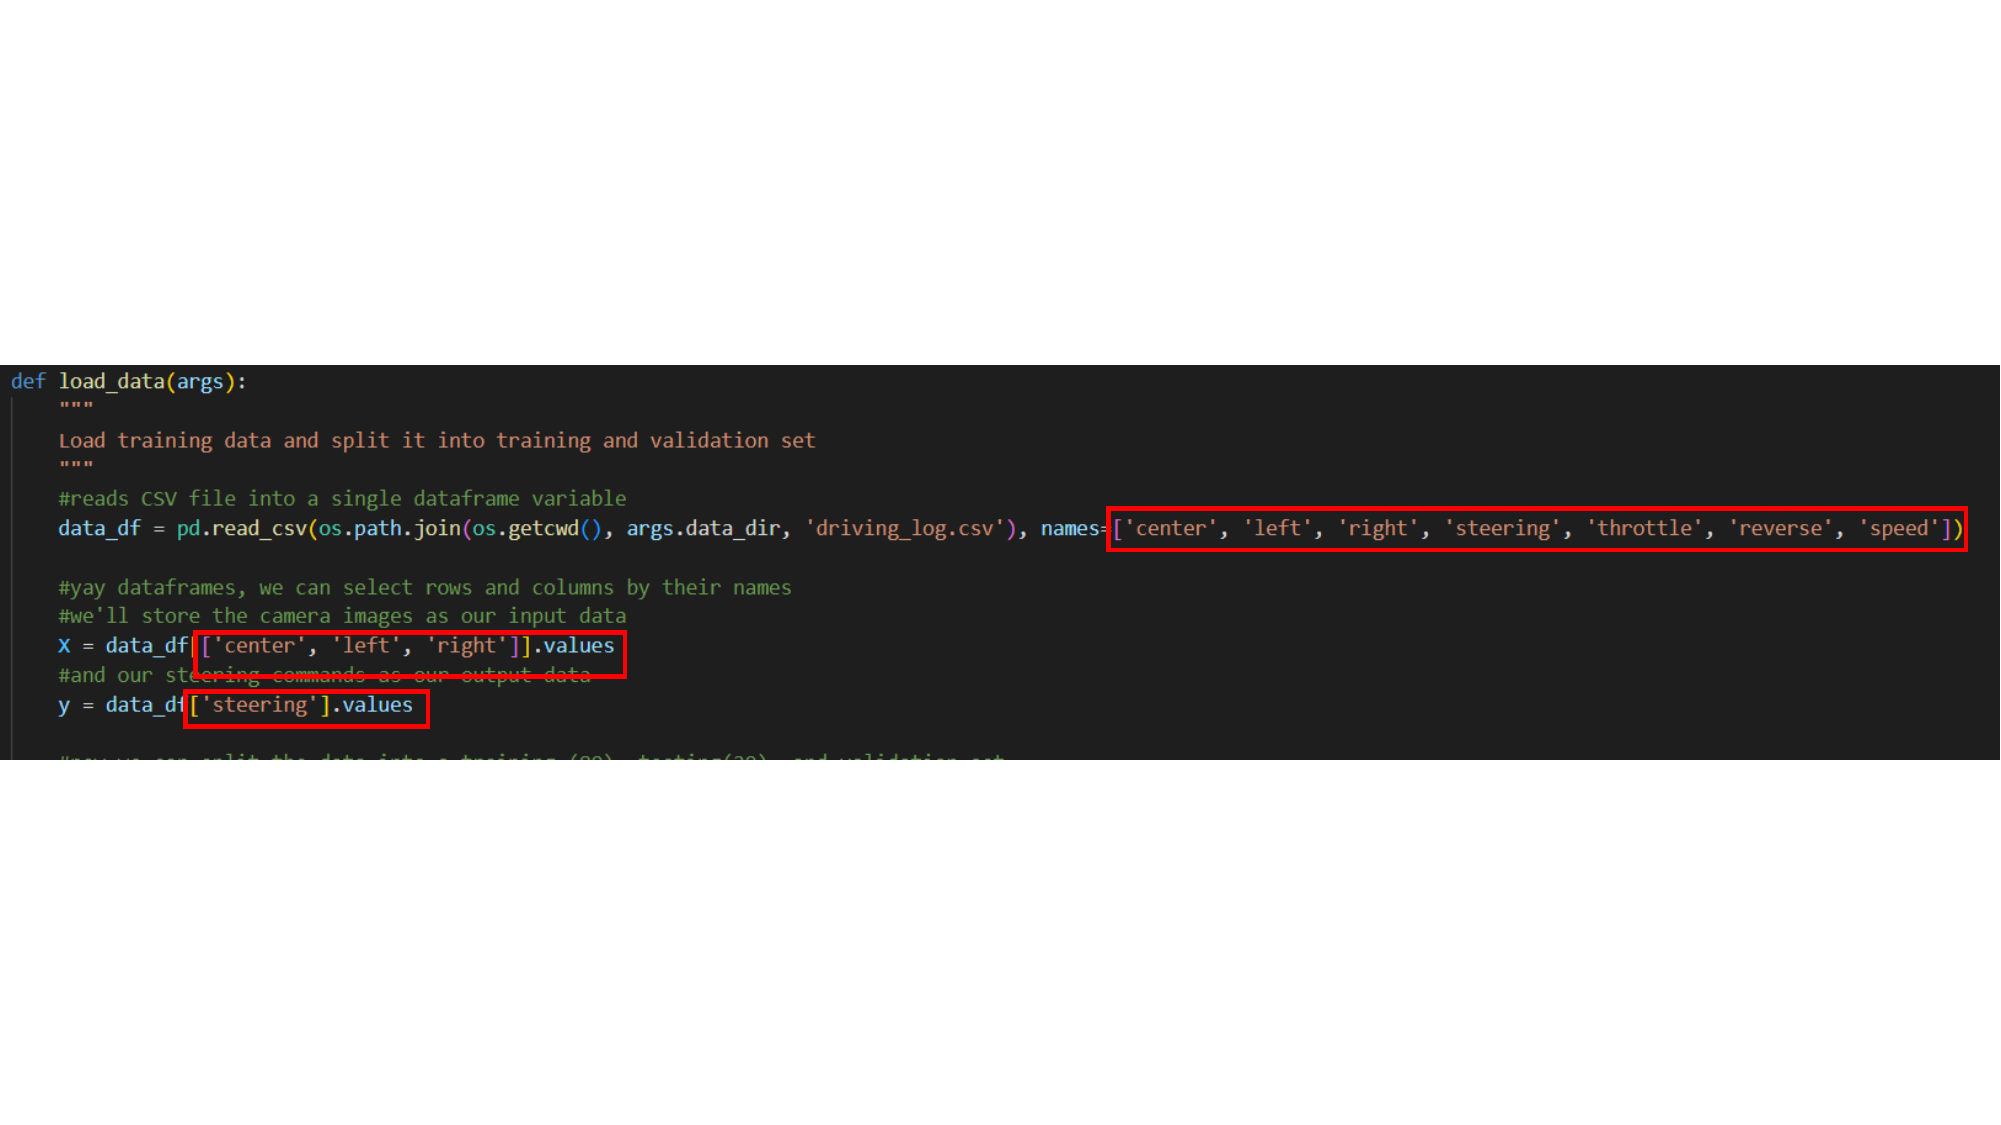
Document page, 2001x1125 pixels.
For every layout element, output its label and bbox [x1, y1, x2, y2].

picture [0, 365, 2000, 760]
